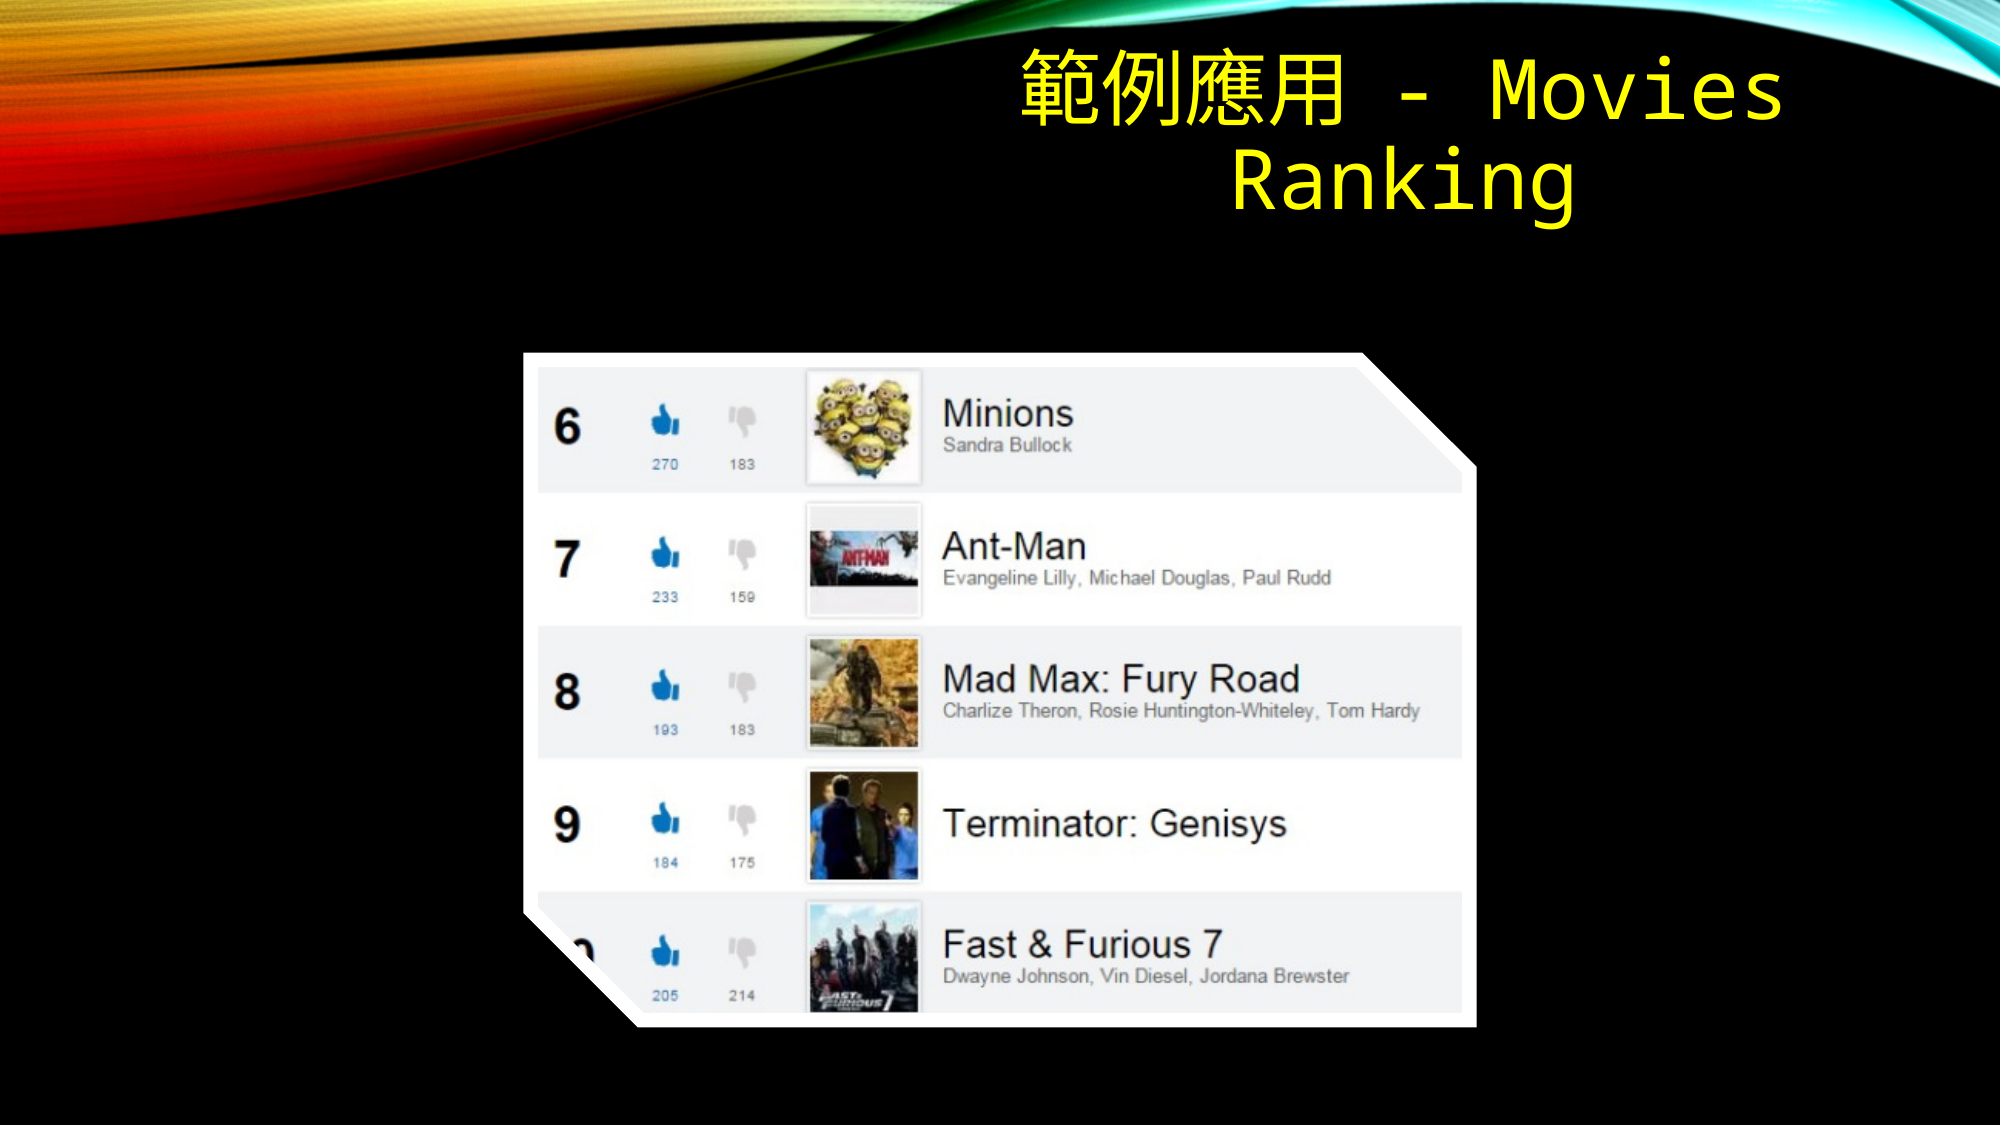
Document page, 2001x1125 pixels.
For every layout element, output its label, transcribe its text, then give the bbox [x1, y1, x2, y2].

title 範例應用 - Movies Ranking [823, 31, 1985, 244]
picture [0, 0, 2000, 237]
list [530, 359, 1470, 1021]
